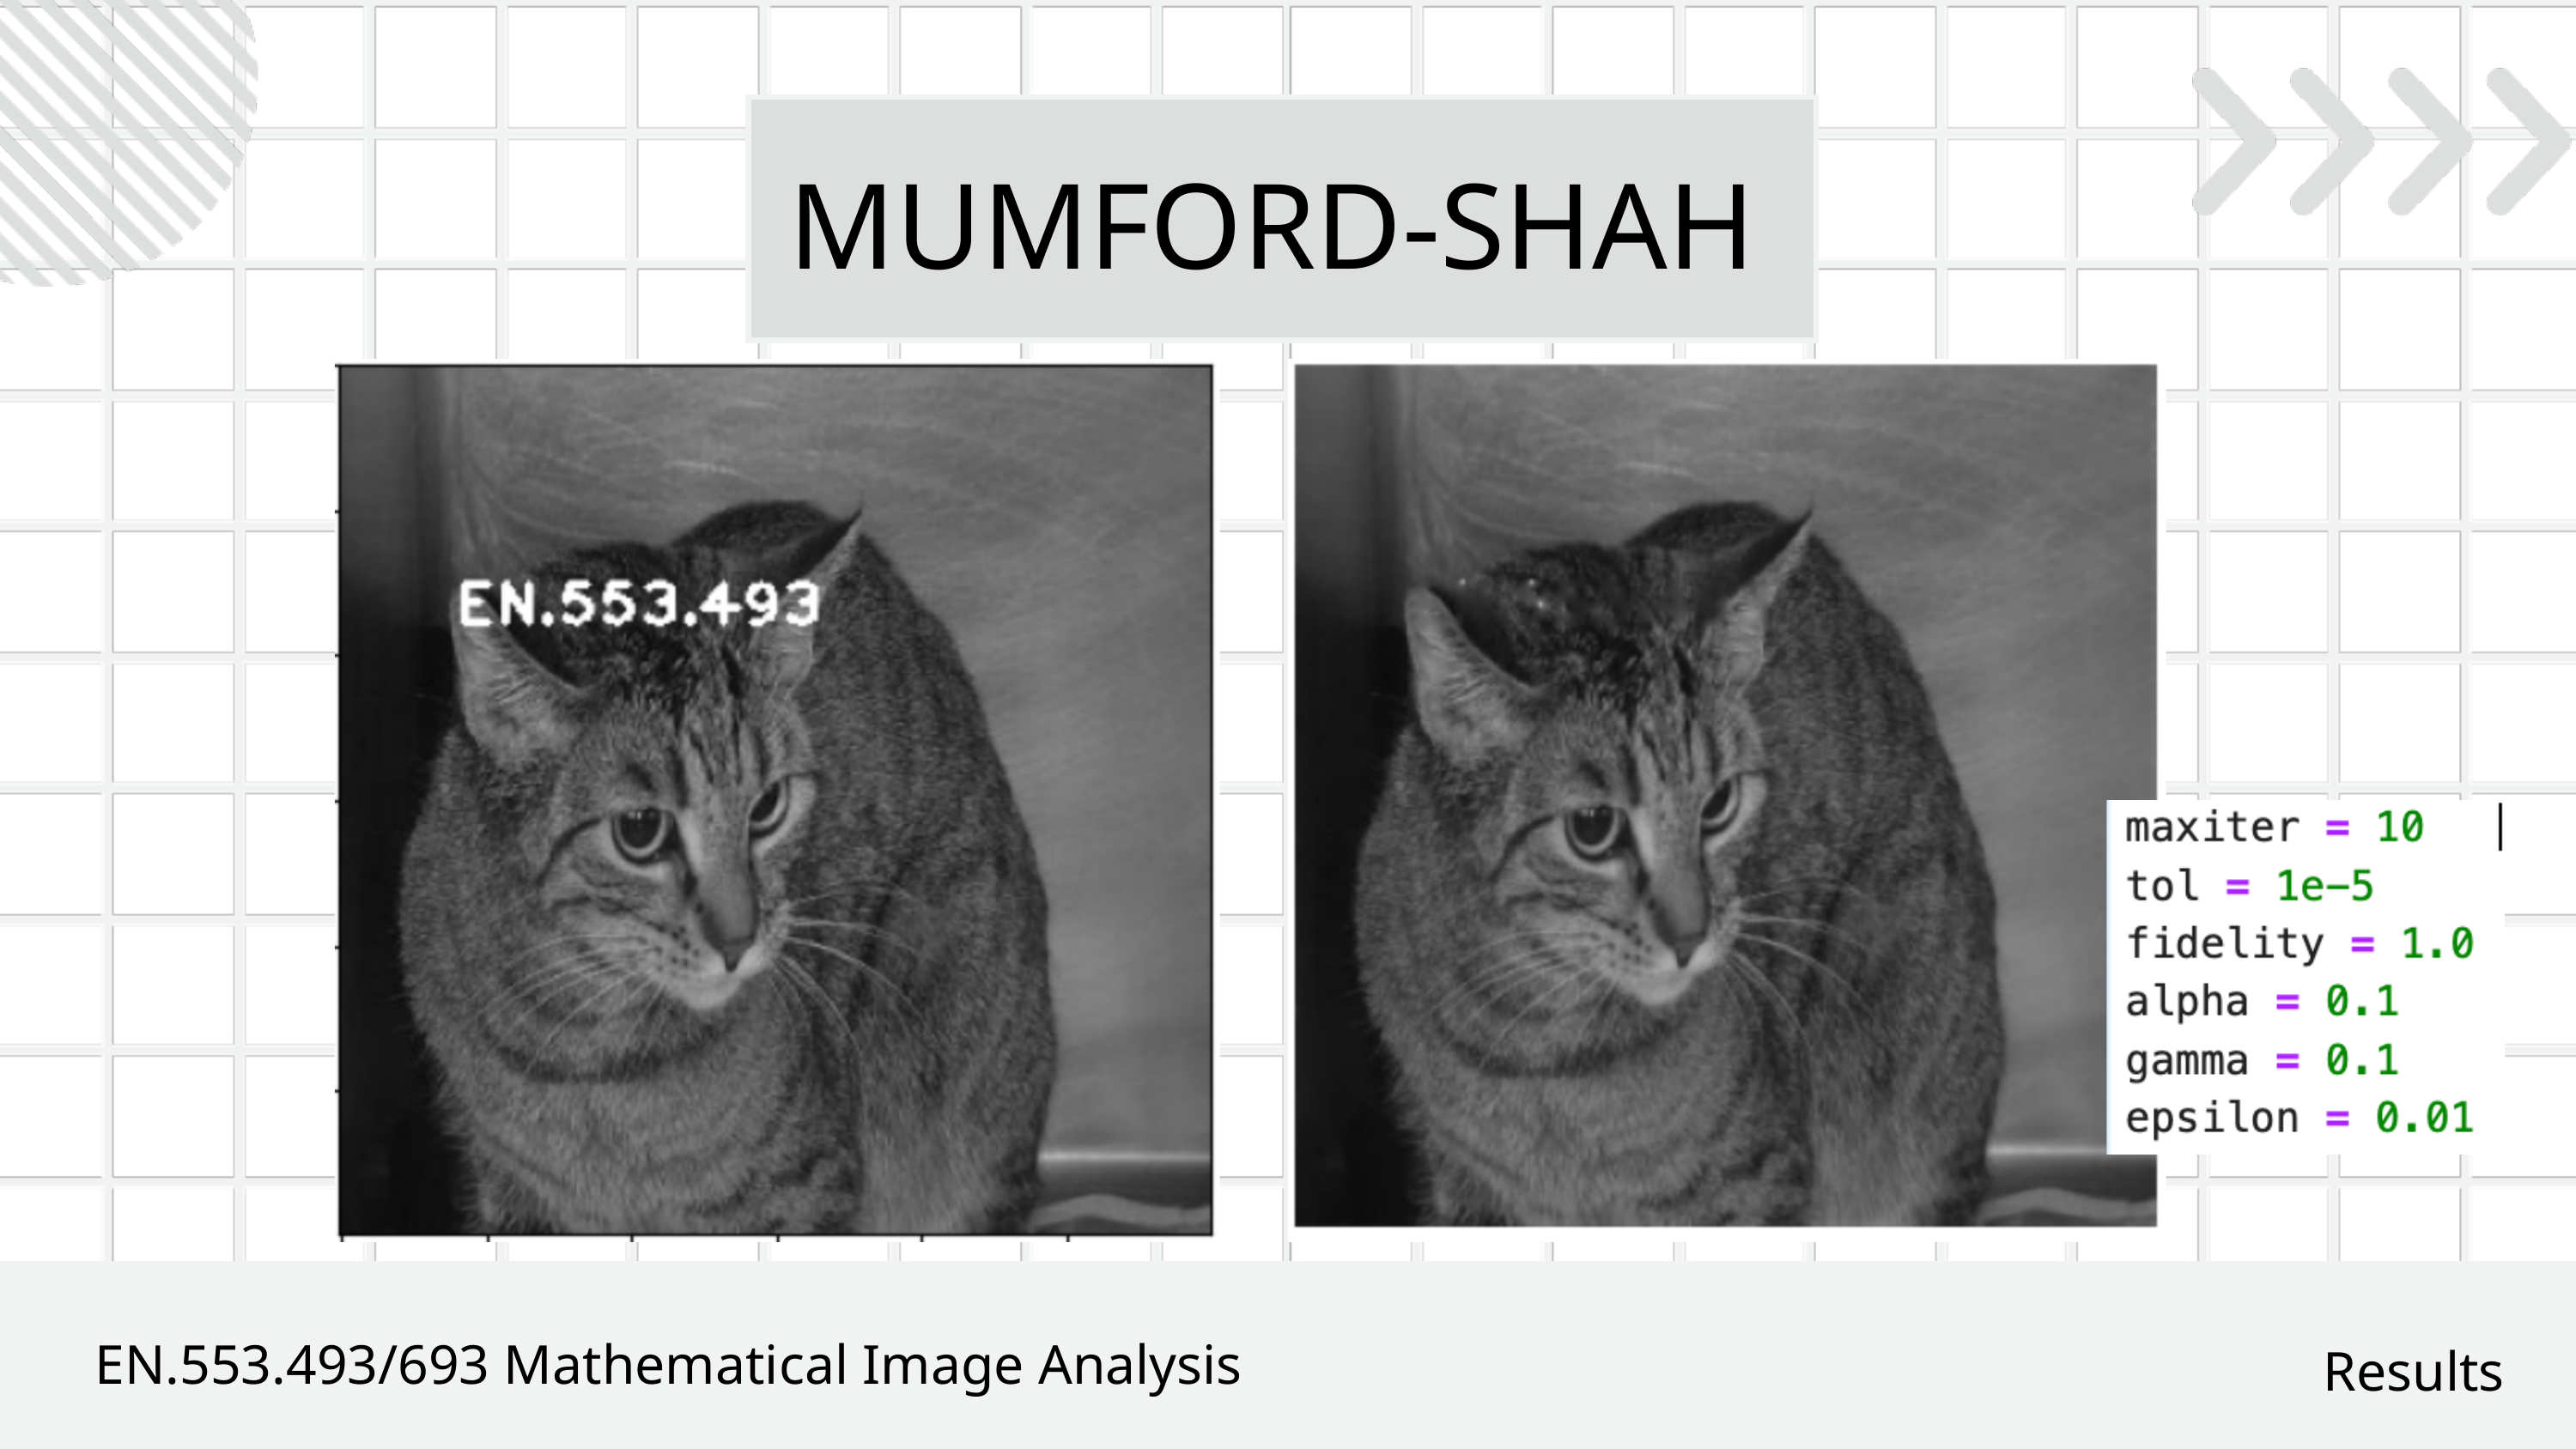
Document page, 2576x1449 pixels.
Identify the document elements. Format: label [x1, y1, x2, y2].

text_box [0, 0, 2576, 1258]
text_box [748, 96, 1817, 341]
text_box [0, 1260, 2576, 1449]
